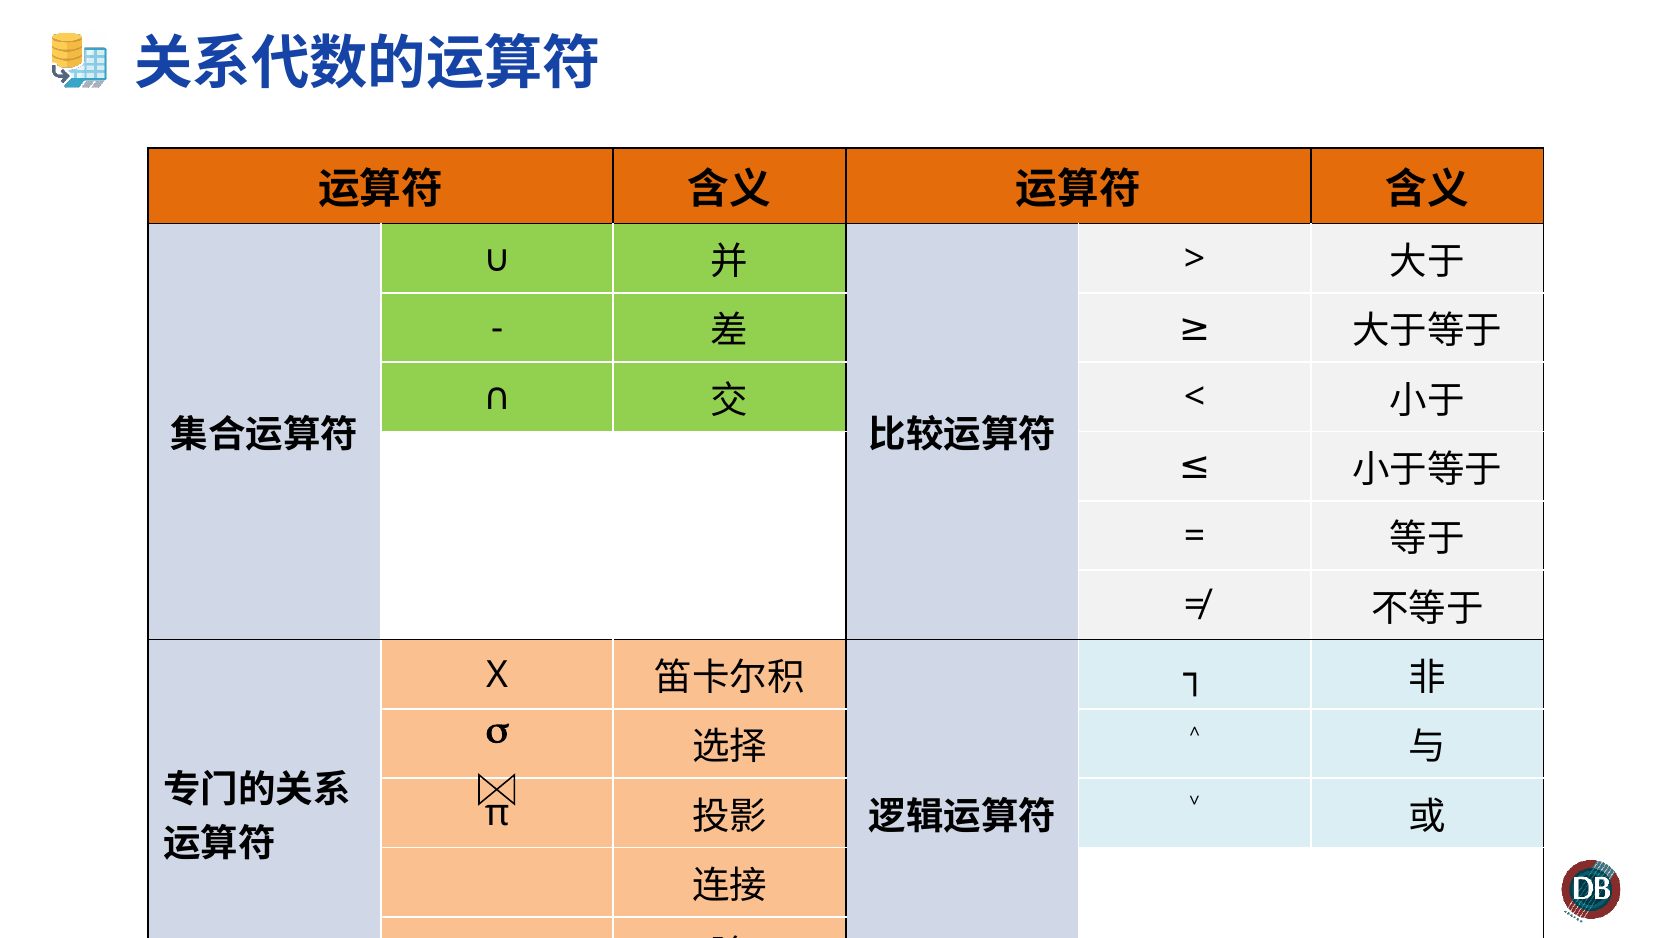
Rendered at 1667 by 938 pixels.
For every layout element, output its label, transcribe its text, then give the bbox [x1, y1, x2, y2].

title 关系代数的运算符 [118, 17, 1590, 103]
table_cell π [382, 779, 612, 847]
table_header 含义 [1312, 149, 1543, 223]
table_cell 投影 [614, 779, 845, 847]
table_cell ≥ [1079, 294, 1310, 361]
table_cell ÷ [382, 918, 612, 938]
table_cell 交 [614, 363, 845, 431]
table_cell ˄ [1079, 710, 1310, 777]
table_cell [382, 848, 612, 916]
table_cell  [382, 710, 612, 777]
table_cell 连接 [614, 848, 845, 916]
table_header 运算符 [149, 149, 612, 223]
table_cell 差 [614, 294, 845, 361]
table_cell 不等于 [1312, 571, 1543, 639]
picture [49, 30, 109, 90]
table_cell 大于 [1312, 224, 1543, 292]
table_cell 除 [614, 918, 845, 938]
table_cell ≠ [1079, 571, 1310, 639]
table_cell 专门的关系运算符 [149, 640, 380, 938]
table_cell ∩ [382, 363, 612, 431]
text_box [478, 774, 515, 805]
table_cell 集合运算符 [149, 224, 380, 639]
table_cell 并 [614, 224, 845, 292]
table_cell 小于等于 [1312, 432, 1543, 500]
table_cell ┐ [1079, 640, 1310, 708]
table_cell 或 [1312, 779, 1543, 847]
table_cell ≤ [1079, 432, 1310, 500]
table_header 运算符 [847, 149, 1310, 223]
table_cell 等于 [1312, 502, 1543, 569]
table_cell - [382, 294, 612, 361]
picture [1557, 858, 1623, 924]
table_cell X [382, 640, 612, 708]
table_cell 非 [1312, 640, 1543, 708]
table_cell ˅ [1079, 779, 1310, 847]
table_cell [1079, 848, 1543, 938]
table_cell = [1079, 502, 1310, 569]
table_cell 笛卡尔积 [614, 640, 845, 708]
table_cell ∪ [382, 224, 612, 292]
table_cell 逻辑运算符 [847, 640, 1078, 938]
table_cell 大于等于 [1312, 294, 1543, 361]
table_cell 选择 [614, 710, 845, 777]
table_cell 与 [1312, 710, 1543, 777]
table_cell > [1079, 224, 1310, 292]
table_cell < [1079, 363, 1310, 431]
table_cell [382, 432, 845, 639]
table_cell 比较运算符 [847, 224, 1078, 639]
table_header 含义 [614, 149, 845, 223]
table_cell 小于 [1312, 363, 1543, 431]
